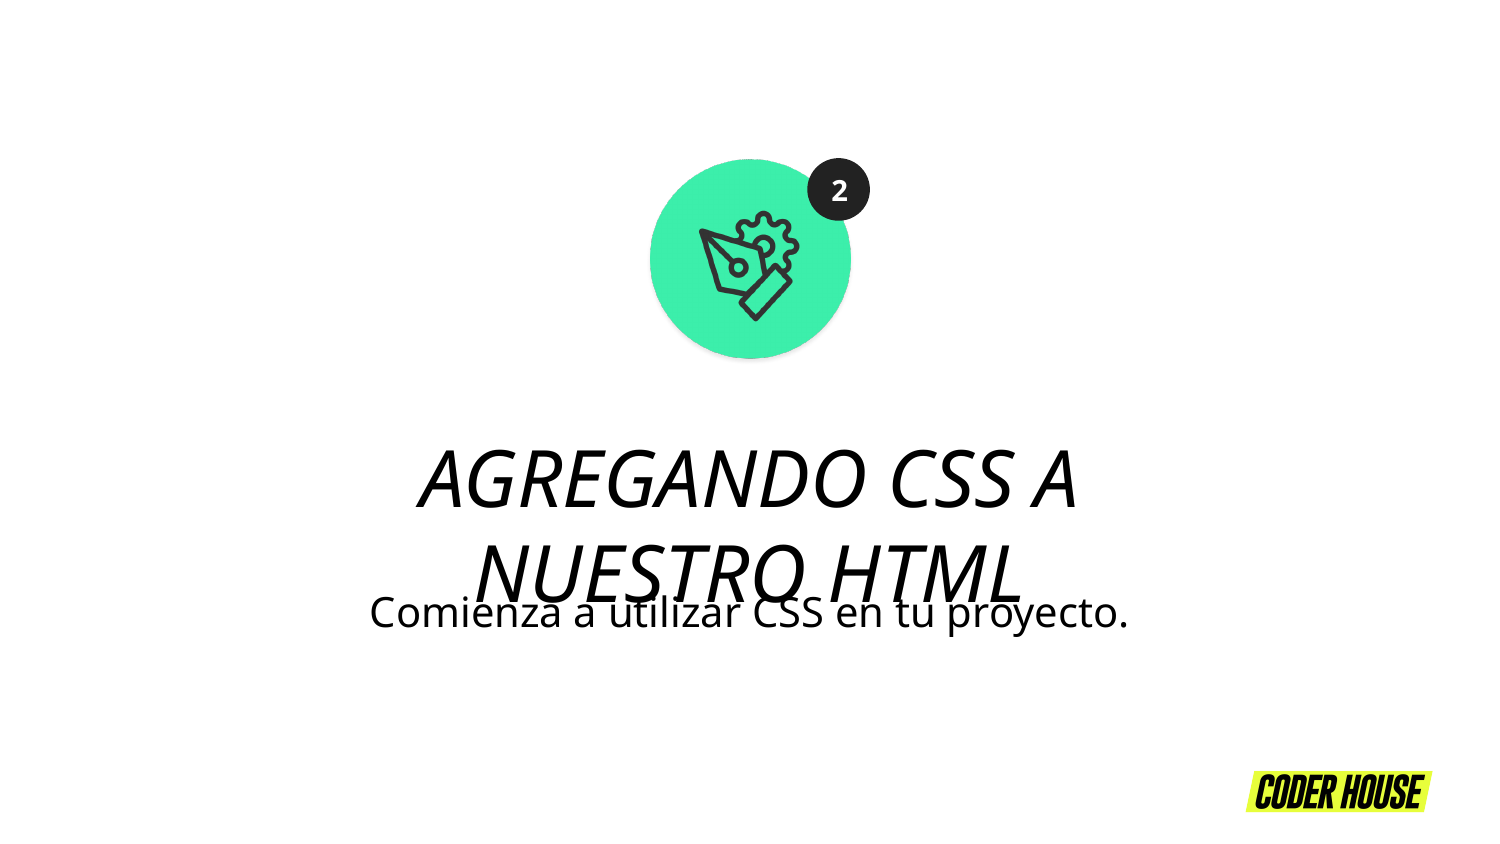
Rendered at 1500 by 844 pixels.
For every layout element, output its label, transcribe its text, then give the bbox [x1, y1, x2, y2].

text_box AGREGANDO CSS A NUESTRO HTML [236, 413, 1264, 538]
picture [636, 145, 864, 372]
text_box Comienza a utilizar CSS en tu proyecto. [153, 538, 1346, 684]
picture [1241, 764, 1437, 819]
